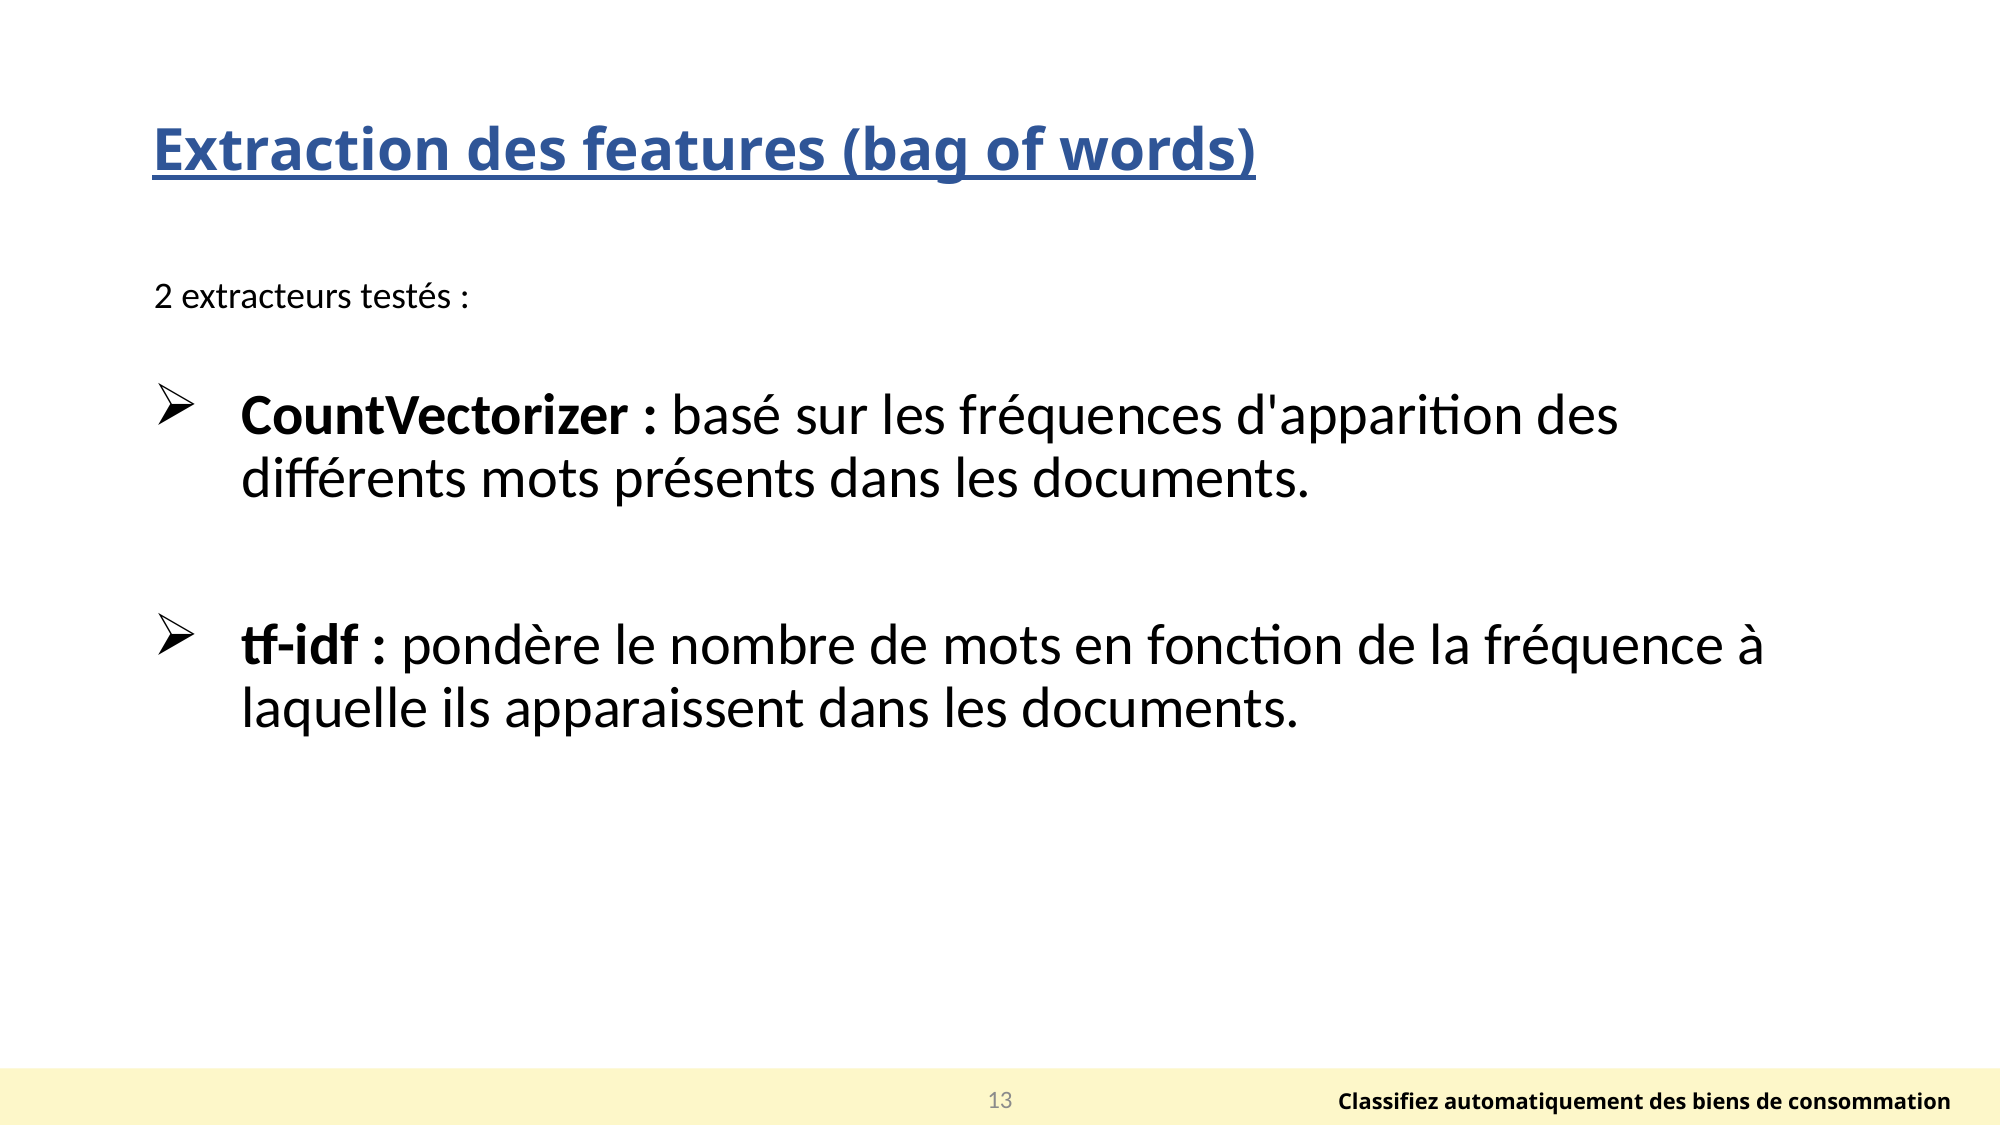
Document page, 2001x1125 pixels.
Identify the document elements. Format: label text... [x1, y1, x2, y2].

slide_number 13 [774, 1068, 1225, 1125]
list CountVectorizer : basé sur les fréquences d'apparition des différents mots présents dans les documents. tf-idf : pondère le nombre de mots en fonction de la fréquence à laquelle ils apparaissent dans les documents. [138, 376, 1864, 1021]
text_box 2 extracteurs testés : [139, 263, 486, 324]
title Extraction des features (bag of words) [137, 91, 1843, 212]
